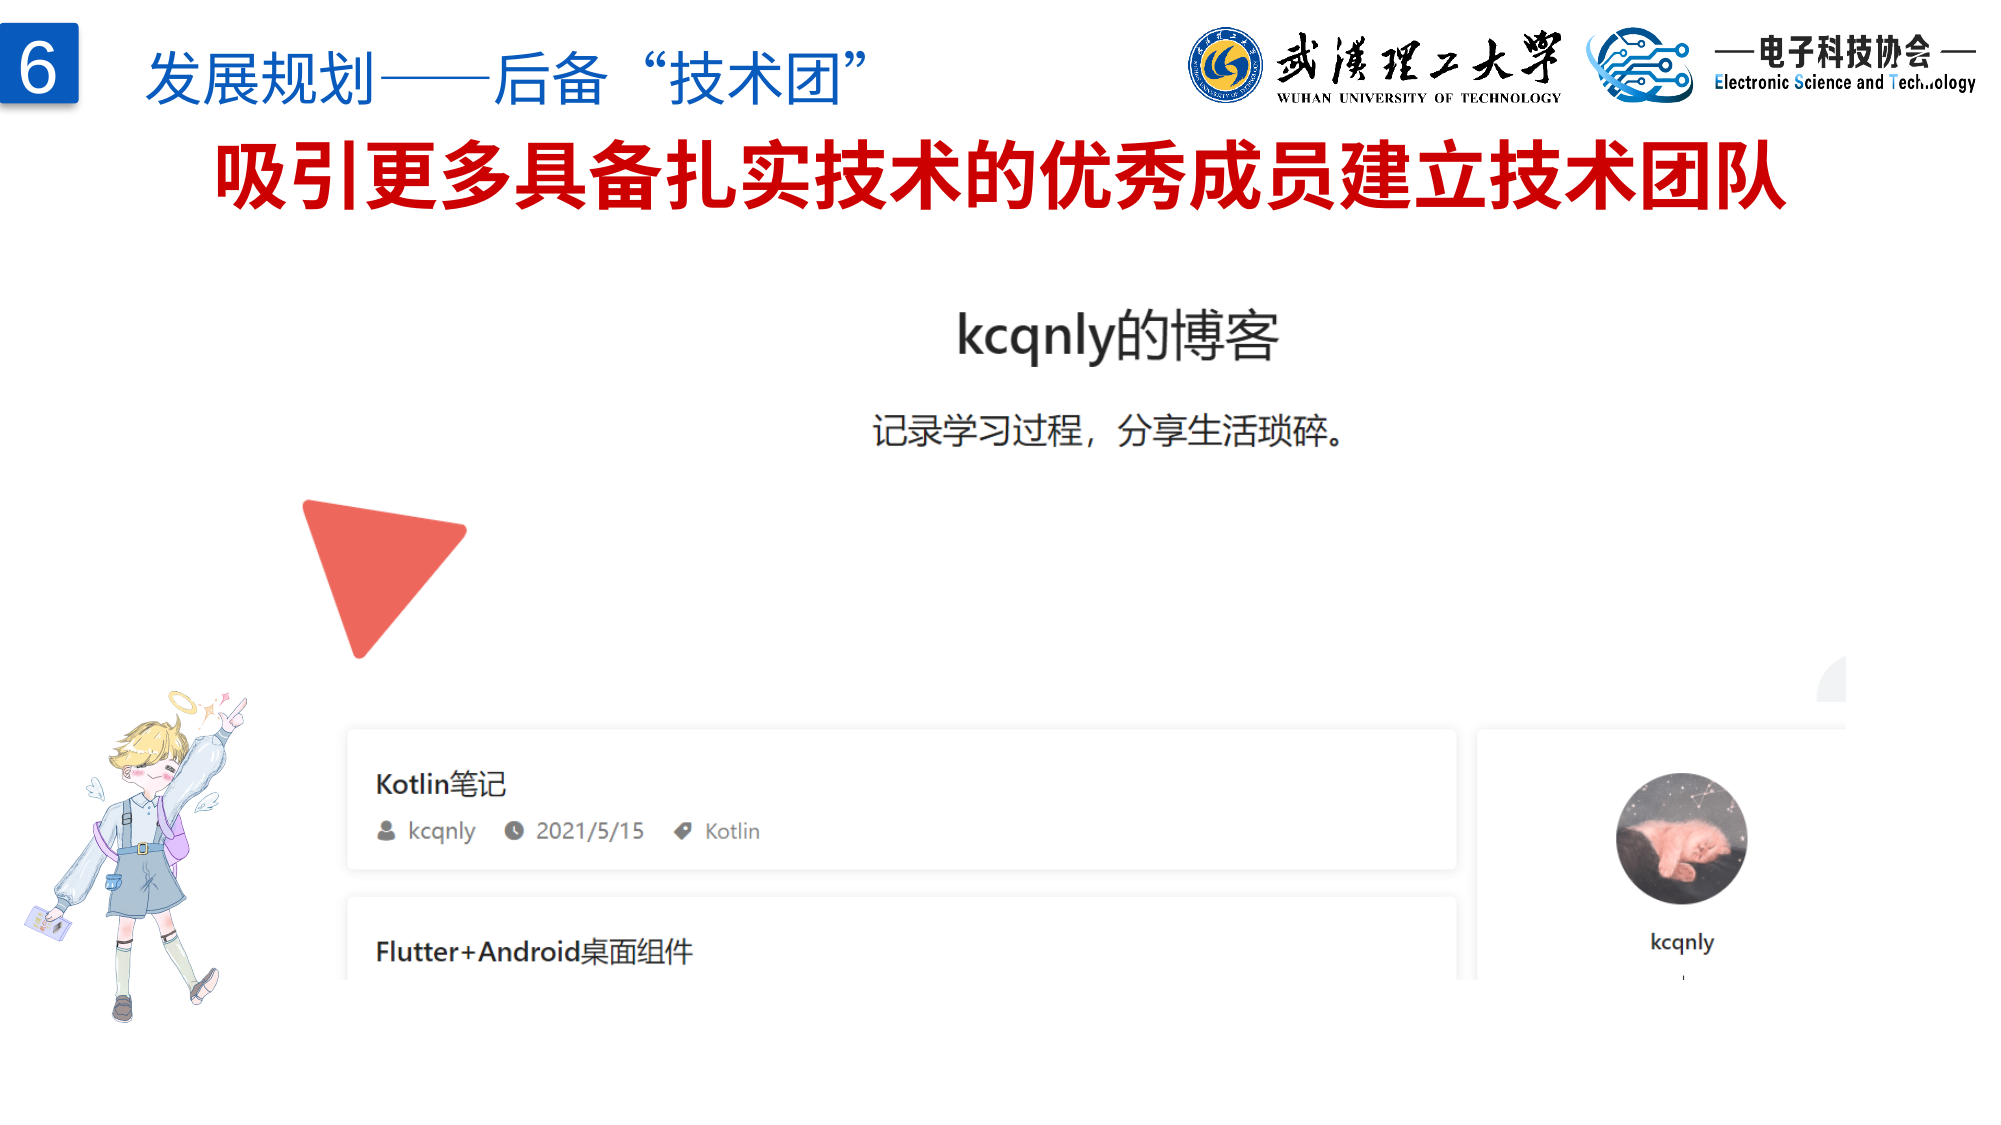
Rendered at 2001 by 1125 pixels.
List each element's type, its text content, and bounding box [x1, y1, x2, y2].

text_box 吸引更多具备扎实技术的优秀成员建立技术团队 [38, 122, 1964, 226]
picture [294, 286, 1846, 980]
picture [1943, 27, 1976, 103]
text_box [0, 0, 1943, 109]
picture [24, 691, 247, 1023]
